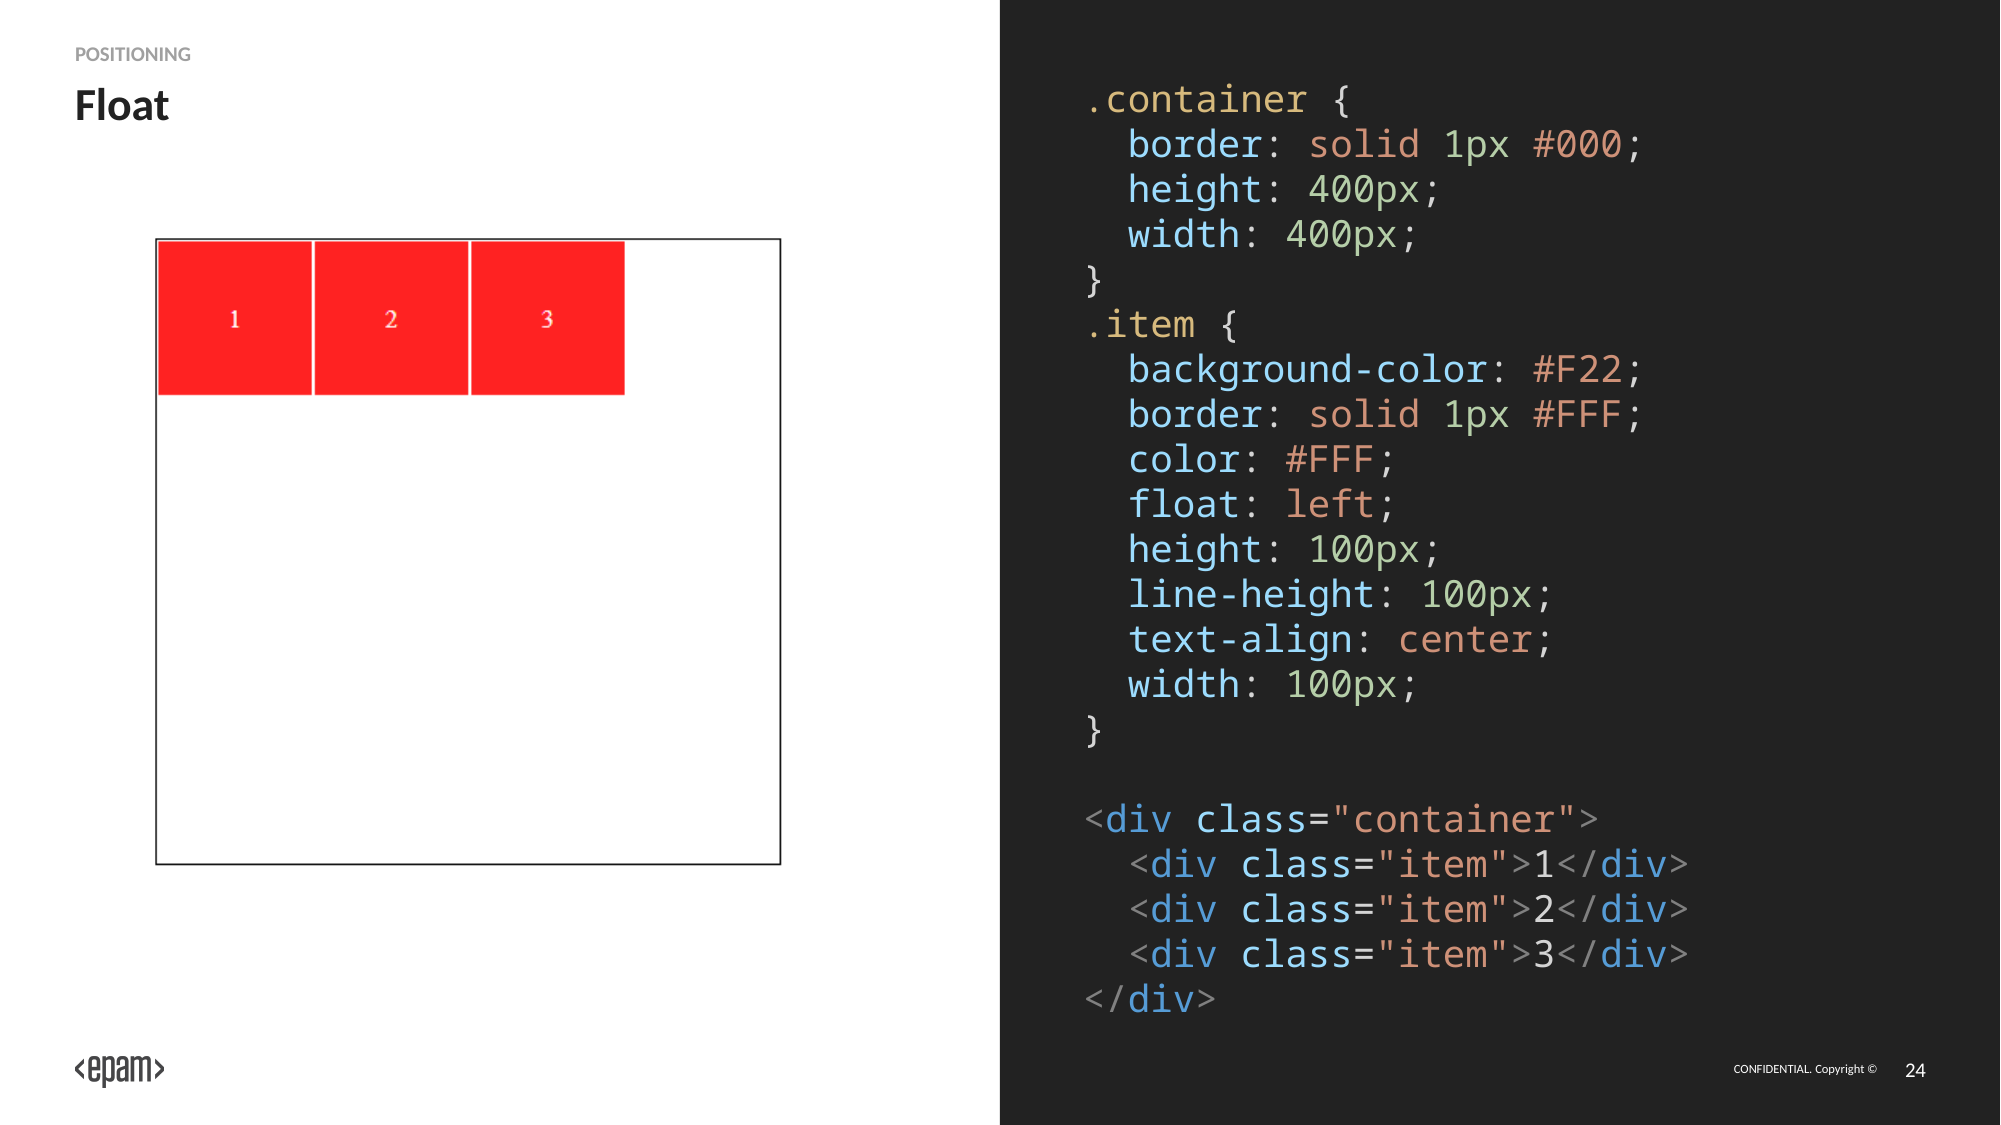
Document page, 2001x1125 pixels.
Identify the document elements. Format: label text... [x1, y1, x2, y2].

list Positioning [75, 37, 668, 75]
text_box .container { border: solid 1px #000; height: 400px; width: 400px; } .item { background-color: #F22; border: solid 1px #FFF; color: #FFF; float: left; height: 100px; line-height: 100px; text-align: center; width: 100px; } <div class="container"> <div class="item">1</div> <div class="item">2</div> <div class="item">3</div> </div> [1082, 74, 1893, 1021]
title Float [75, 75, 862, 150]
picture [154, 237, 783, 867]
picture [75, 1056, 164, 1088]
